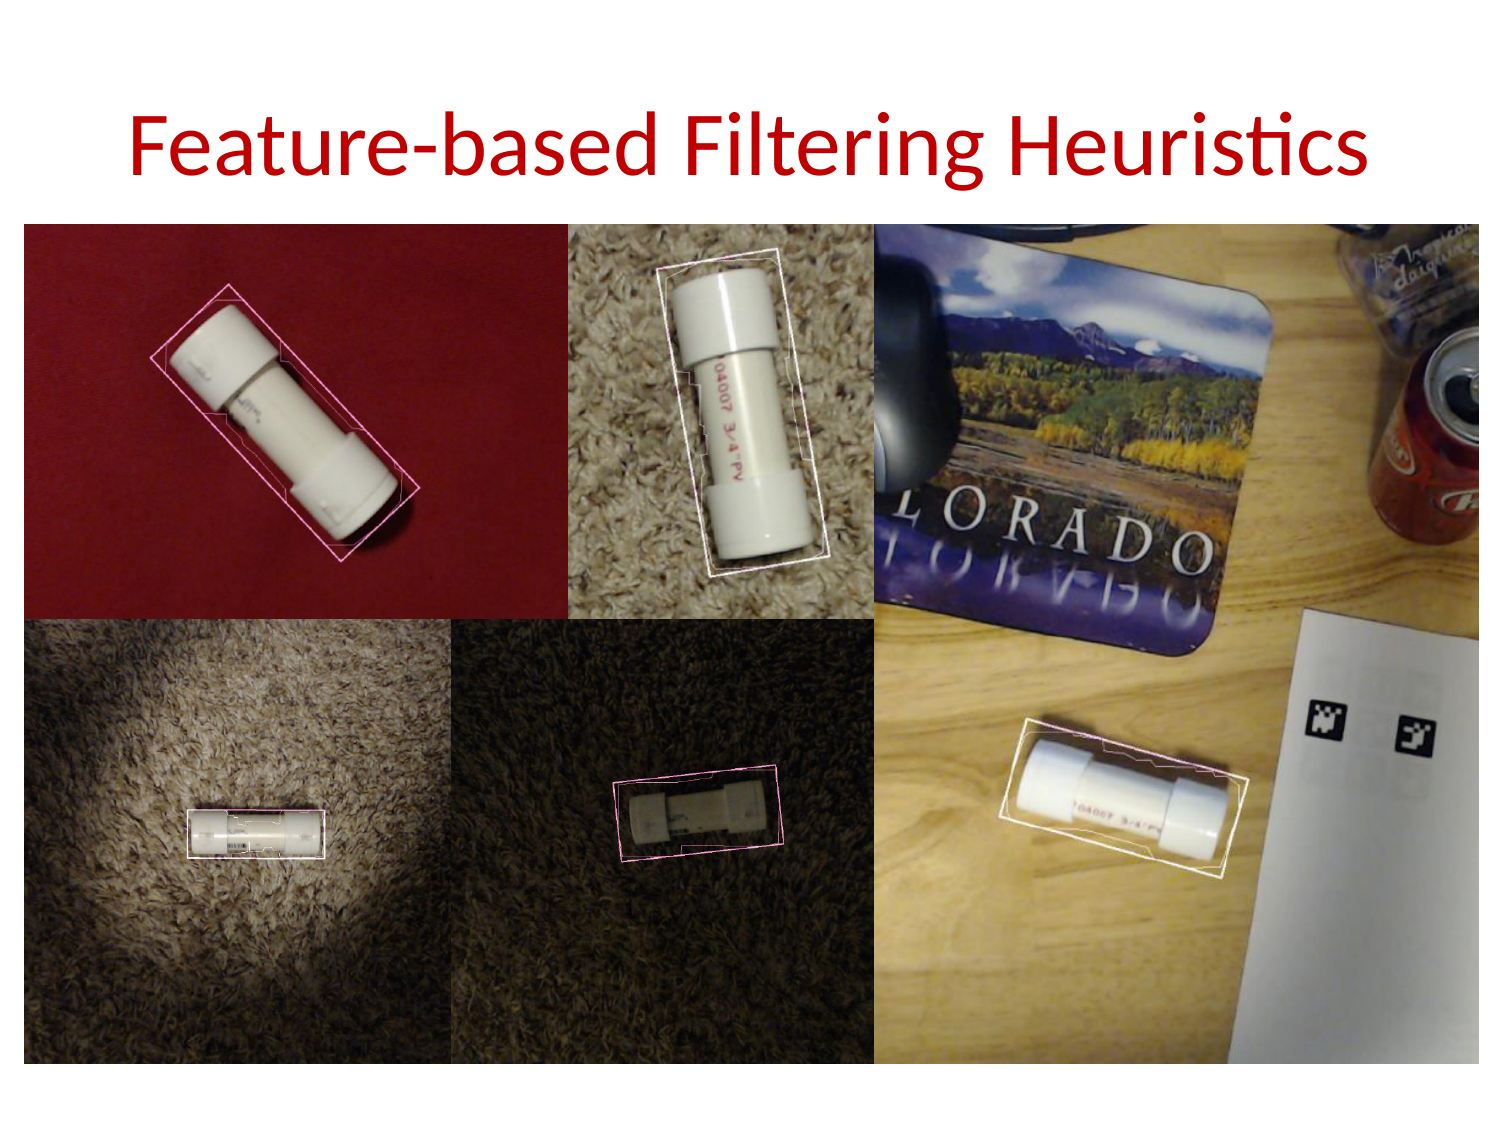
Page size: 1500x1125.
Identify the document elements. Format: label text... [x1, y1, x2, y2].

picture [24, 224, 1479, 1064]
title Feature-based Filtering Heuristics [75, 45, 1425, 223]
